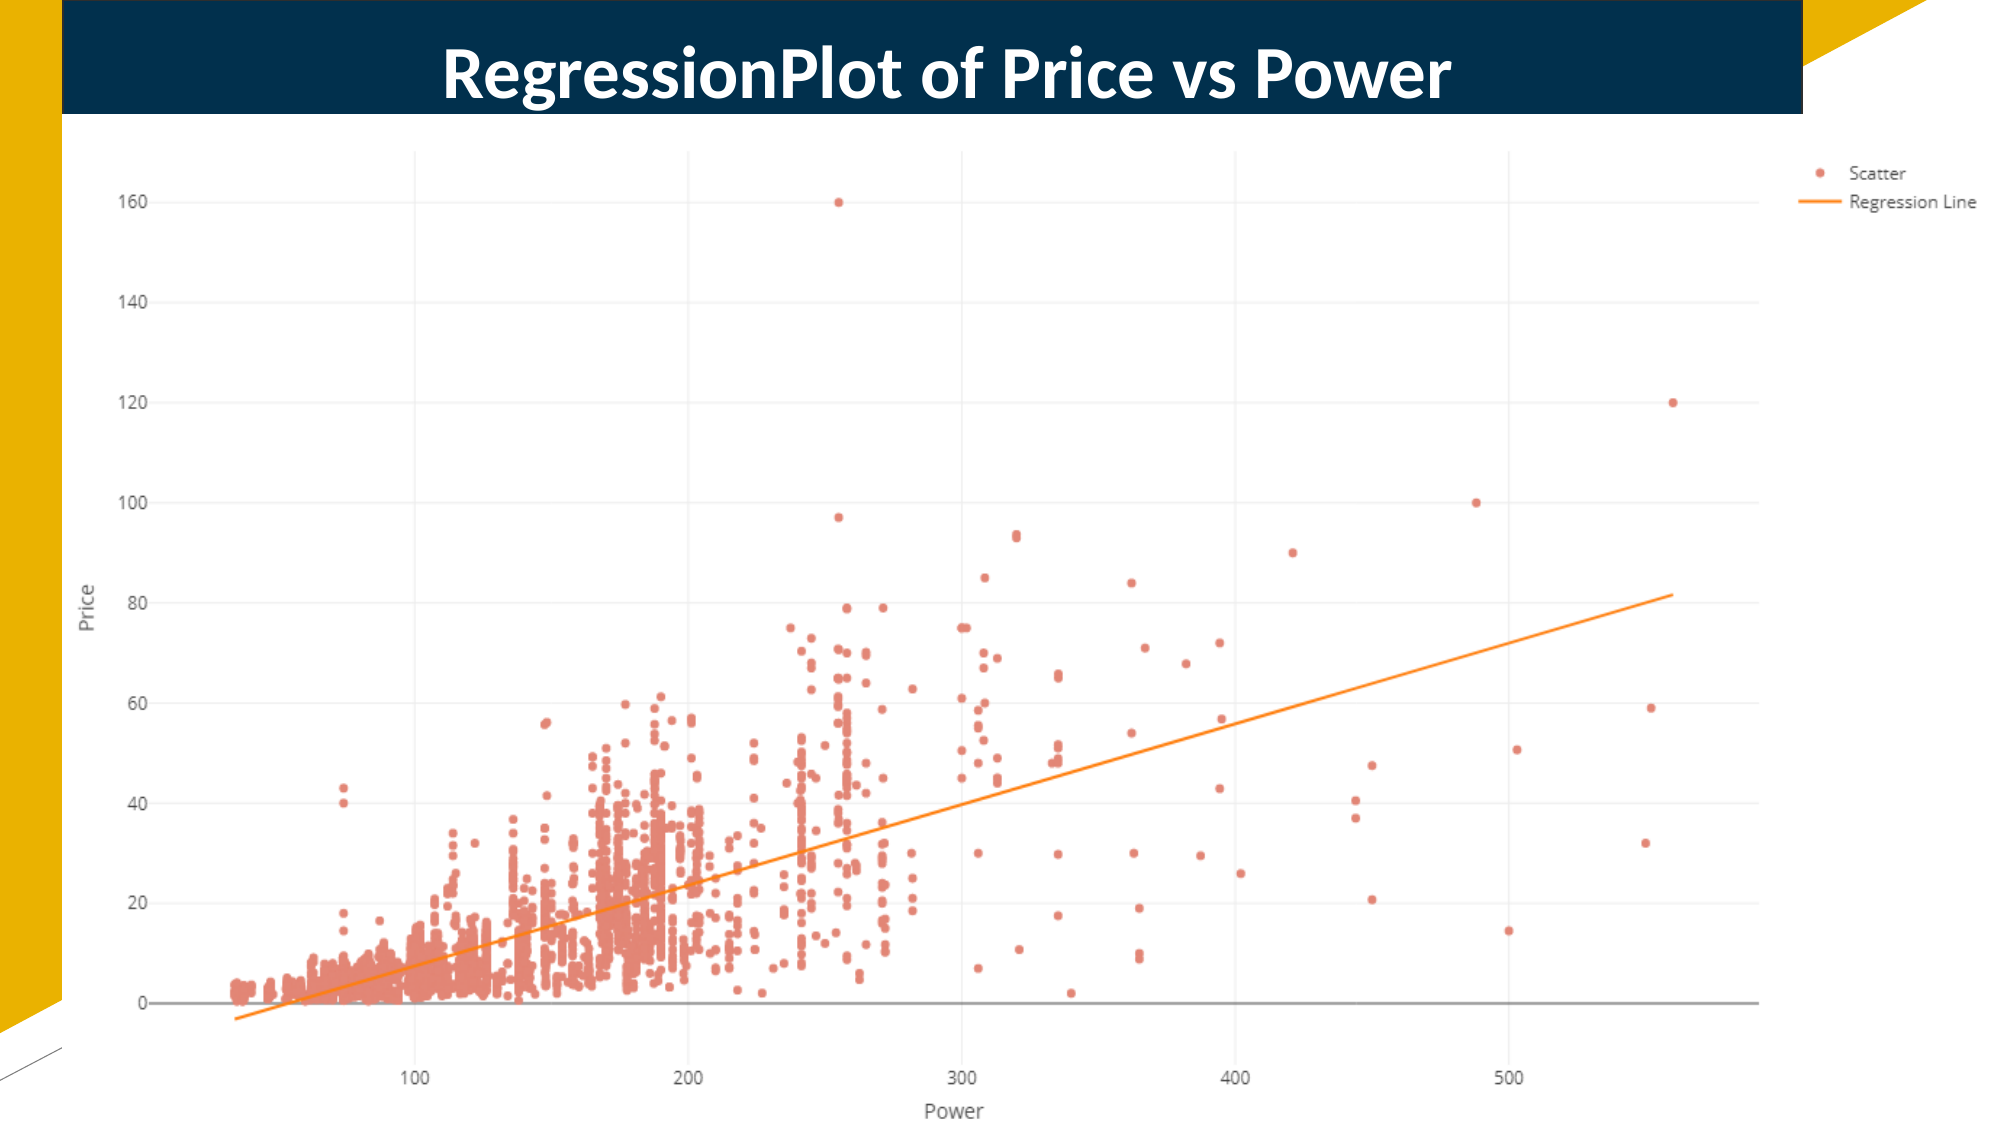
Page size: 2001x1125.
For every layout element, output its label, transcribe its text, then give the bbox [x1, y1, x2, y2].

title RegressionPlot of Price vs Power [62, 0, 1803, 114]
picture [62, 114, 2000, 1125]
